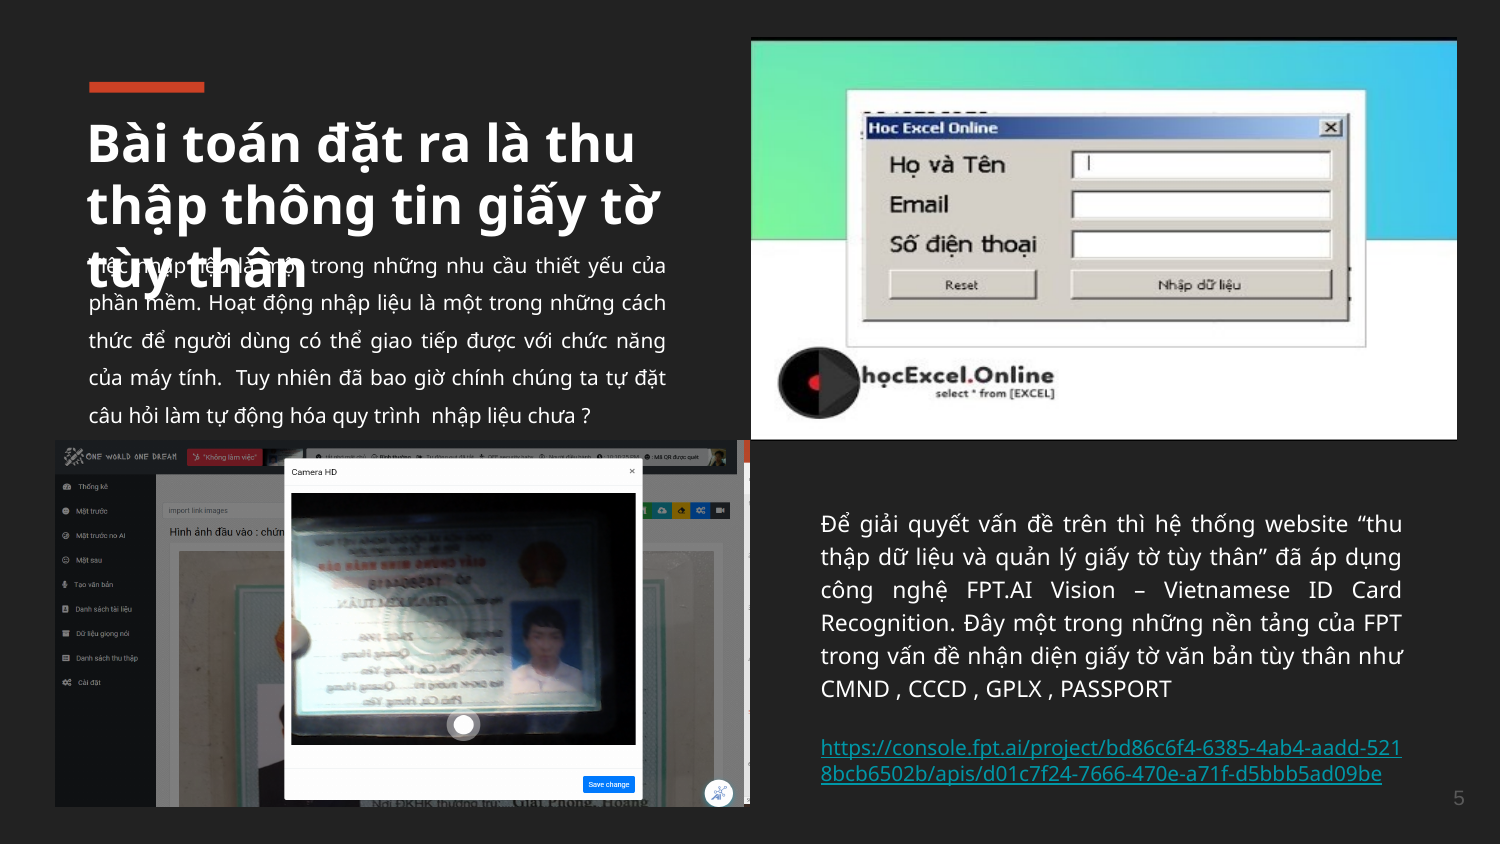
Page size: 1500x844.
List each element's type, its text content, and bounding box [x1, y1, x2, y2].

subtitle Việc nhập liệu là một trong những nhu cầu thiết yếu của phần mềm. Hoạt động nhập liệu là một trong những cách thức để người dùng có thể giao tiếp được với chức năng của máy tính. Tuy nhiên đã bao giờ chính chúng ta tự đặt câu hỏi làm tự động hóa quy trình nhập liệu chưa ? [73, 225, 682, 421]
title Bài toán đặt ra là thu thập thông tin giấy tờ tùy thân [71, 95, 746, 239]
subtitle Để giải quyết vấn đề trên thì hệ thống website “thu thập dữ liệu và quản lý giấy tờ tùy thân” đã áp dụng công nghệ FPT.AI Vision – Vietnamese ID Card Recognition. Đây một trong những nền tảng của FPT trong vấn đề nhận diện giấy tờ văn bản tùy thân như CMND , CCCD , GPLX , PASSPORT https://console.fpt.ai/project/bd86c6f4-6385-4ab4-aadd-5218bcb6502b/apis/d01c7f24-7666-470e-a71f-d5bbb5ad09be [805, 489, 1419, 639]
slide_number 5 [1389, 764, 1480, 830]
picture [55, 36, 1457, 808]
